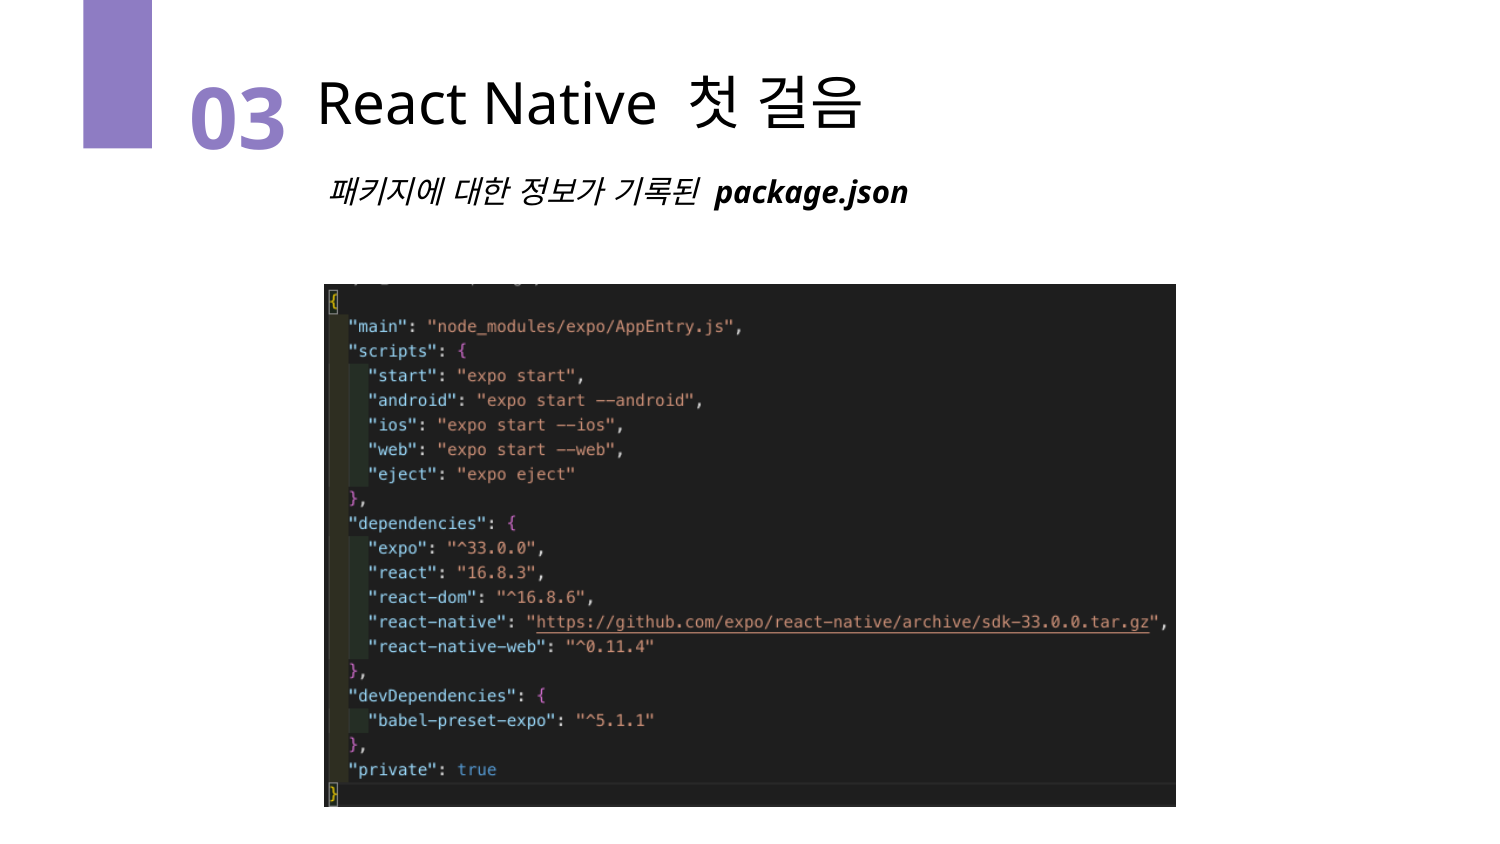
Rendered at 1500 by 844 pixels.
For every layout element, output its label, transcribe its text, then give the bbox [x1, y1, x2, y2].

text_box 03 [154, 58, 299, 153]
text_box React Native 첫 걸음 [305, 58, 1256, 162]
picture [324, 283, 1176, 807]
text_box 패키지에 대한 정보가 기록된 package.json [316, 148, 1500, 211]
text_box [83, 0, 152, 149]
